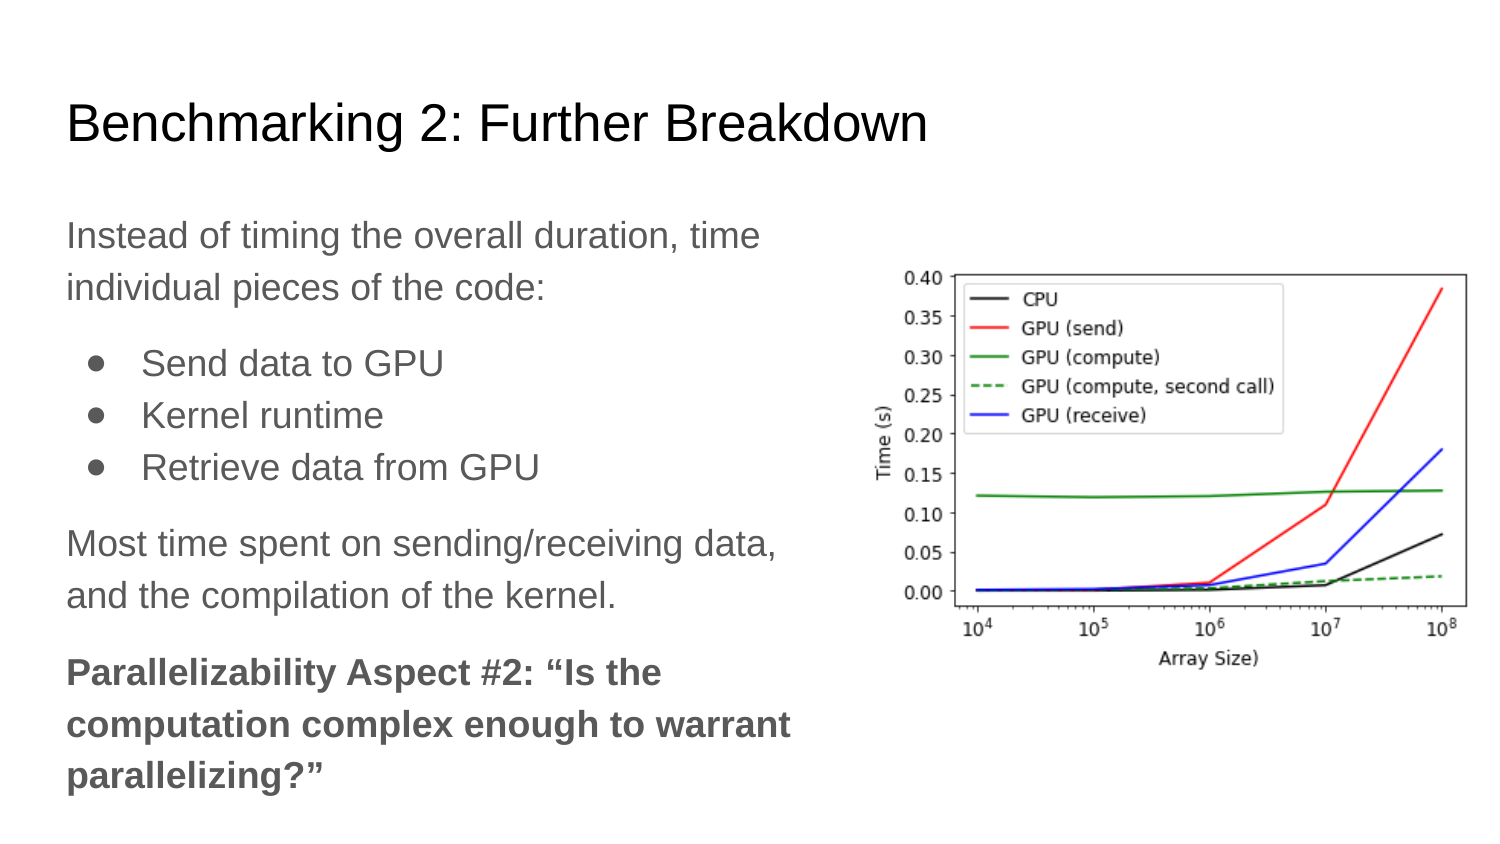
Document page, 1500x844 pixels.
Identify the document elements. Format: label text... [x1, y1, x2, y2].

picture [866, 259, 1476, 680]
list Instead of timing the overall duration, time individual pieces of the code: Send data to GPU Kernel runtime Retrieve data from GPU Most time spent on sending/receiving data, and the compilation of the kernel. Parallelizability Aspect #2: “Is the computation complex enough to warrant parallelizing?” [51, 189, 842, 834]
title Benchmarking 2: Further Breakdown [51, 72, 1449, 167]
